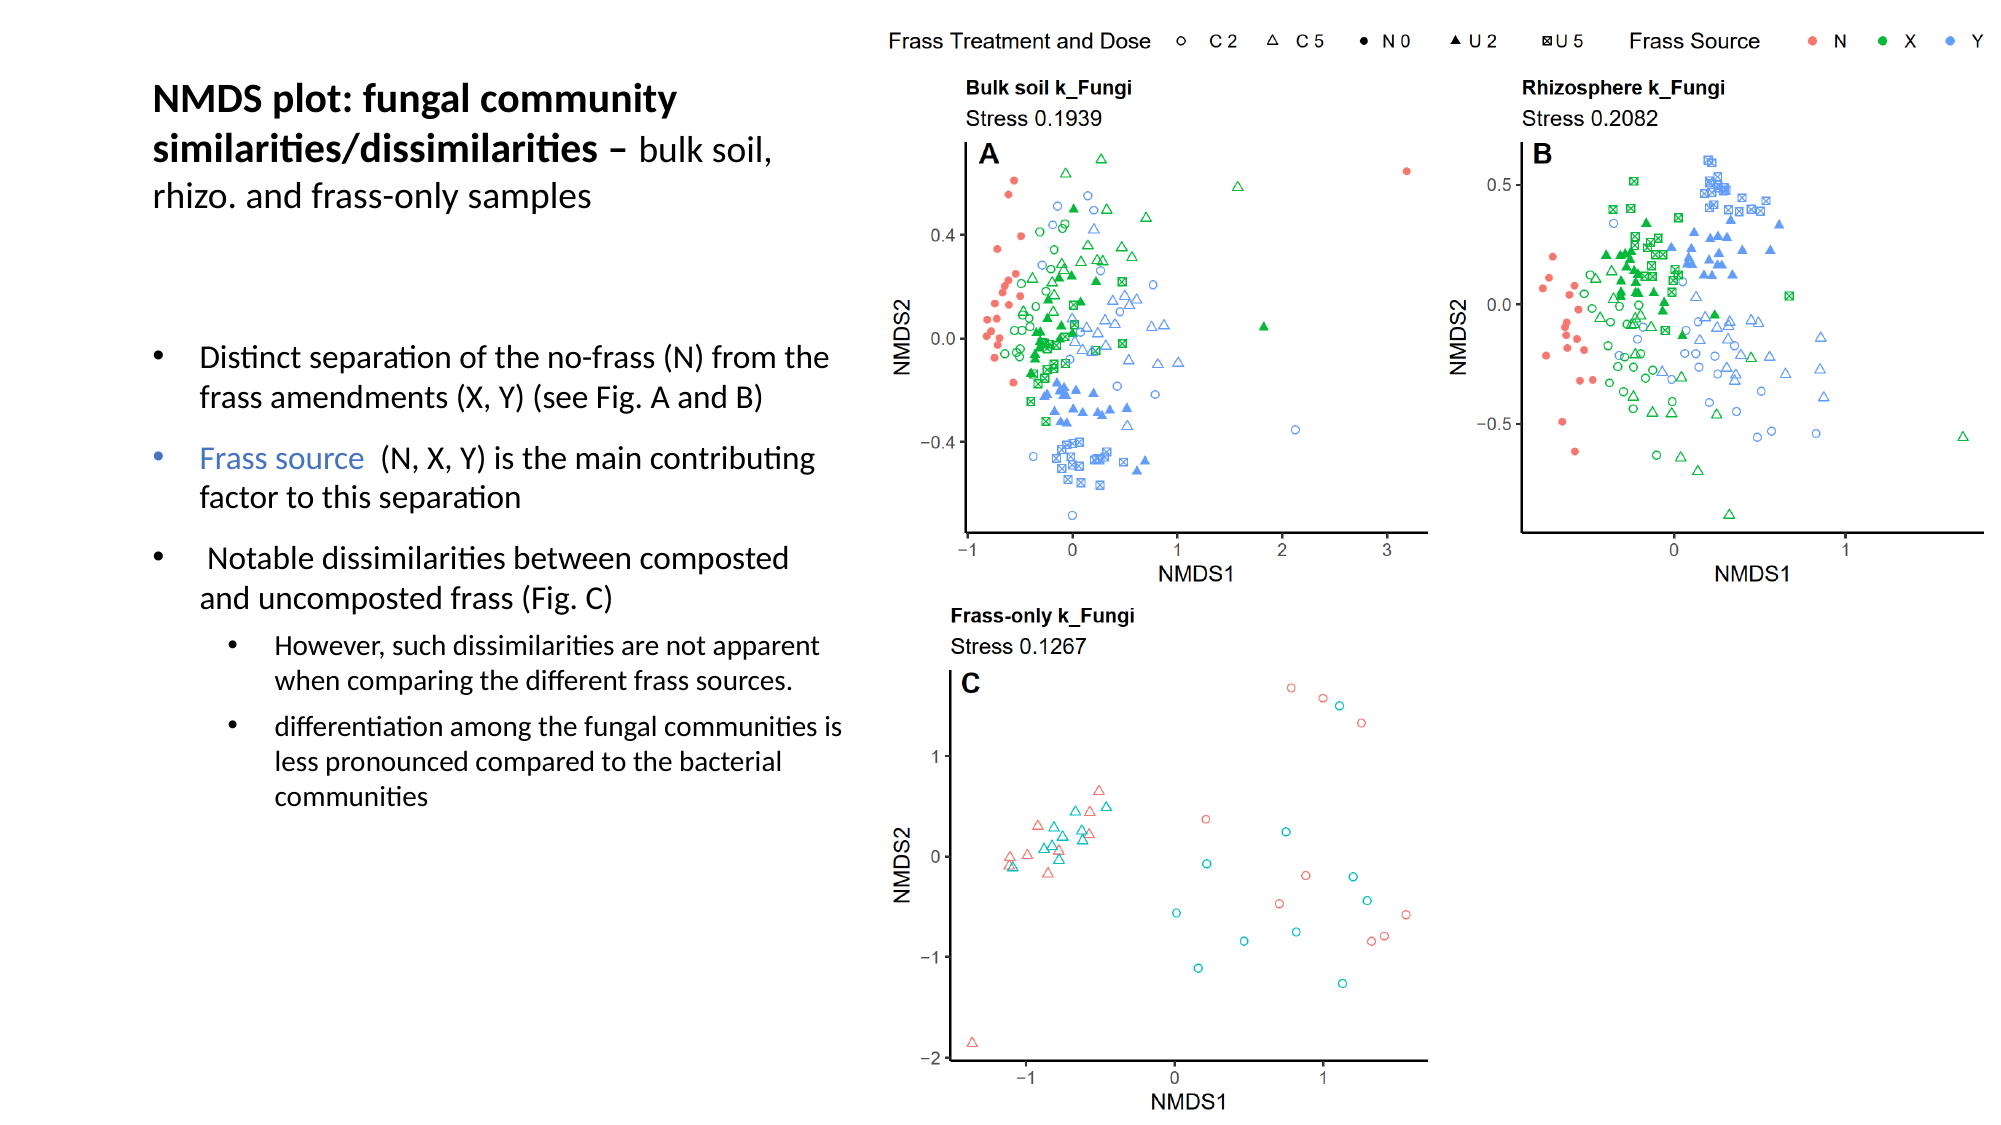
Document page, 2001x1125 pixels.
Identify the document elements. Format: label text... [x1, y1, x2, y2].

title NMDS plot: fungal community similarities/dissimilarities – bulk soil, rhizo. and frass-only samples [137, 12, 864, 224]
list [876, 12, 2000, 1125]
list Distinct separation of the no-frass (N) from the frass amendments (X, Y) (see Fig. A and B) Frass source (N, X, Y) is the main contributing factor to this separation Notable dissimilarities between composted and uncomposted frass (Fig. C) However, such dissimilarities are not apparent when comparing the different frass sources. differentiation among the fungal communities is less pronounced compared to the bacterial communities [137, 327, 864, 1125]
